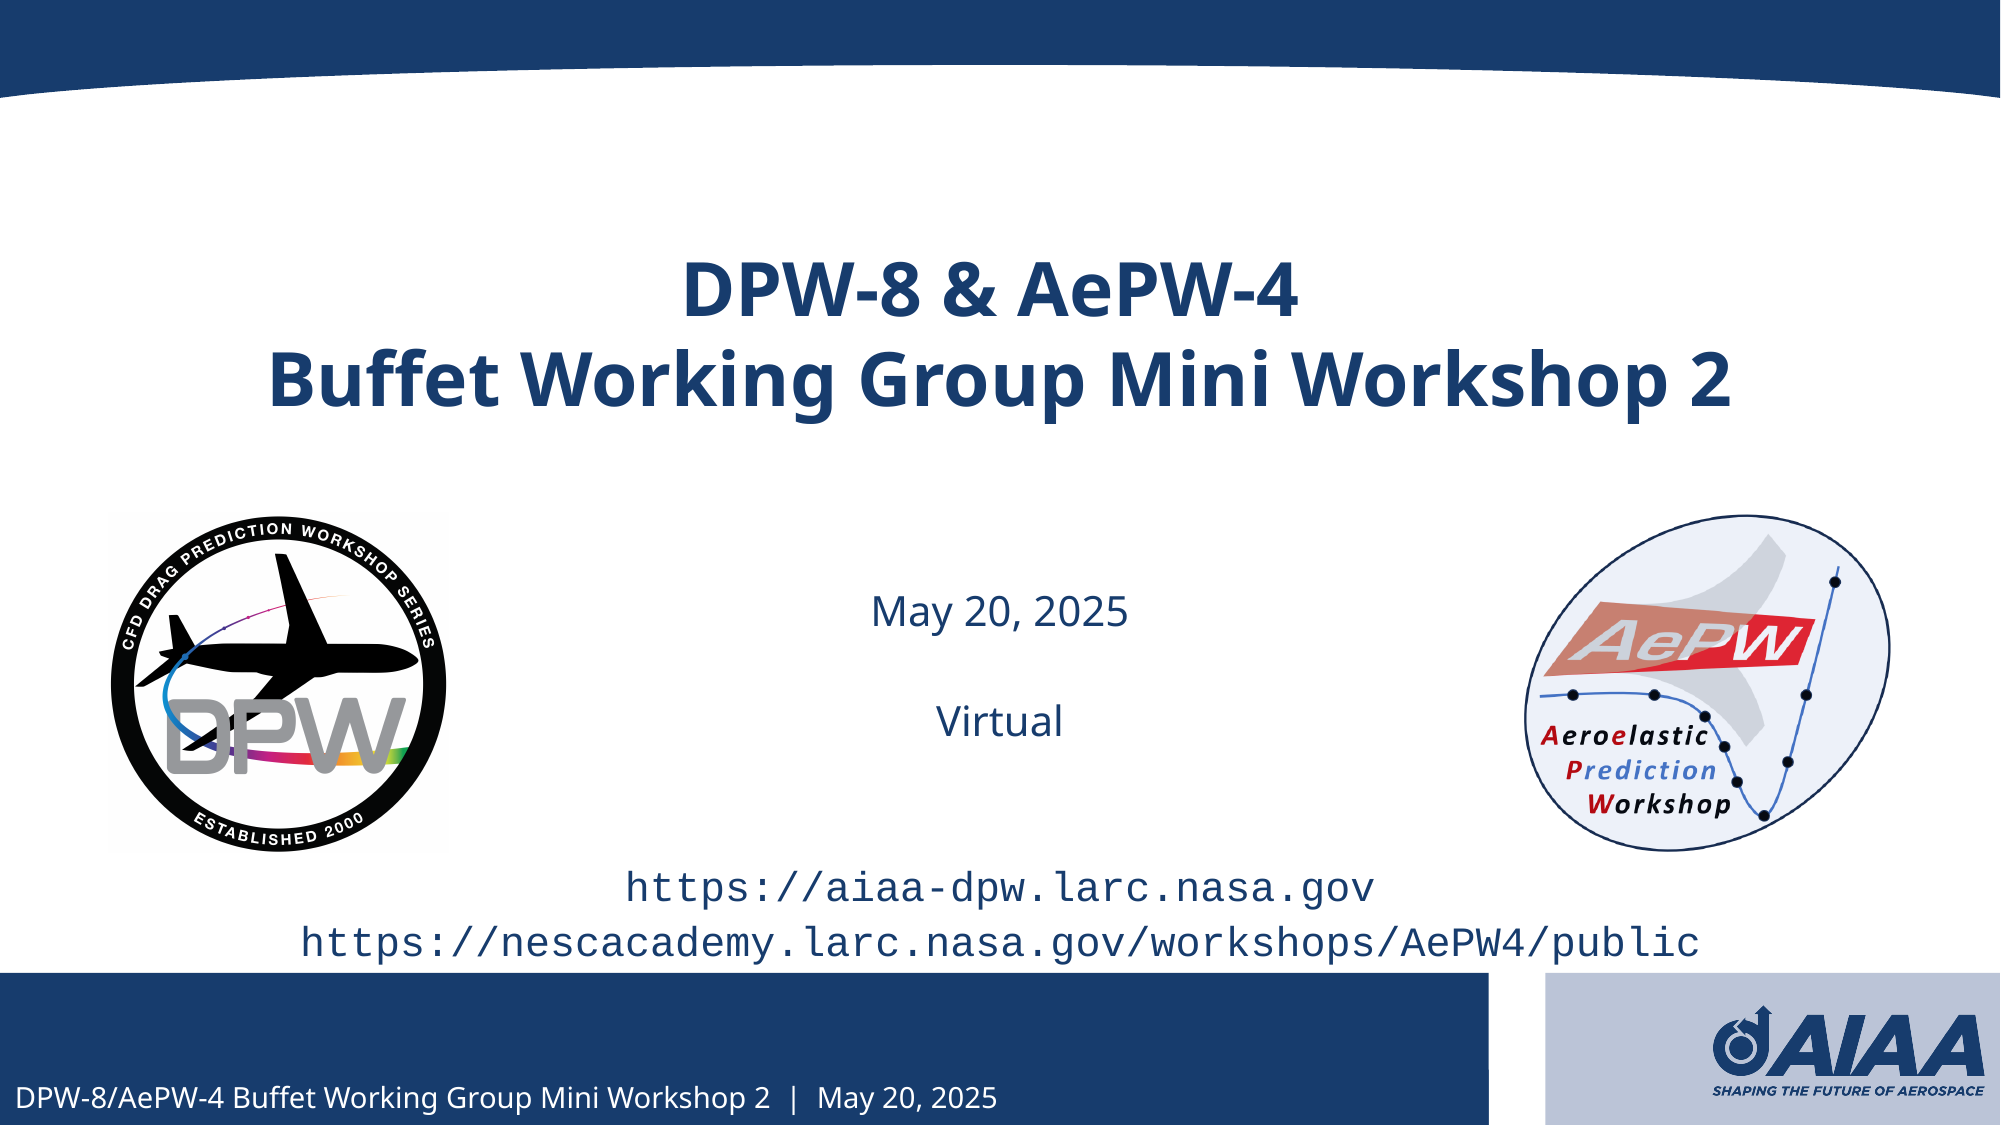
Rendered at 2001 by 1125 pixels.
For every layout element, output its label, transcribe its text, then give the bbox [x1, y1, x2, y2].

picture [1521, 512, 1893, 854]
title DPW-8 & AePW-4 Buffet Working Group Mini Workshop 2 [249, 186, 1750, 430]
picture [1712, 1005, 1985, 1096]
subtitle May 20, 2025 Virtual https://aiaa-dpw.larc.nasa.gov https://nescacademy.larc.nasa.gov/workshops/AePW4/public [204, 572, 1796, 954]
picture [107, 512, 449, 854]
